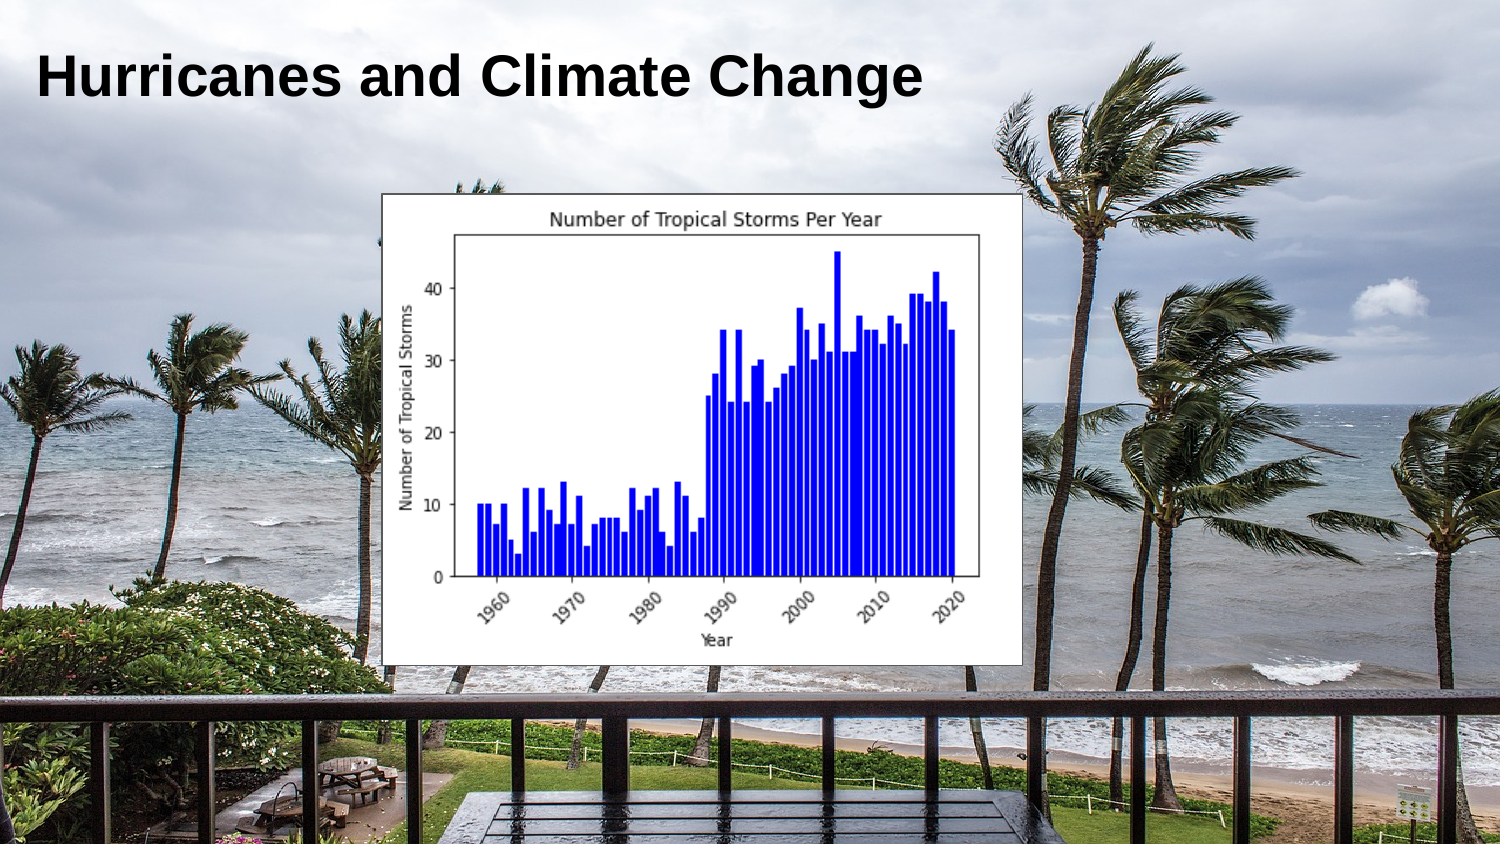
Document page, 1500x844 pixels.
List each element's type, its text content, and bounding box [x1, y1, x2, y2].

picture [0, 0, 1500, 844]
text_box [381, 193, 1023, 666]
title Hurricanes and Climate Change [20, 23, 1419, 117]
